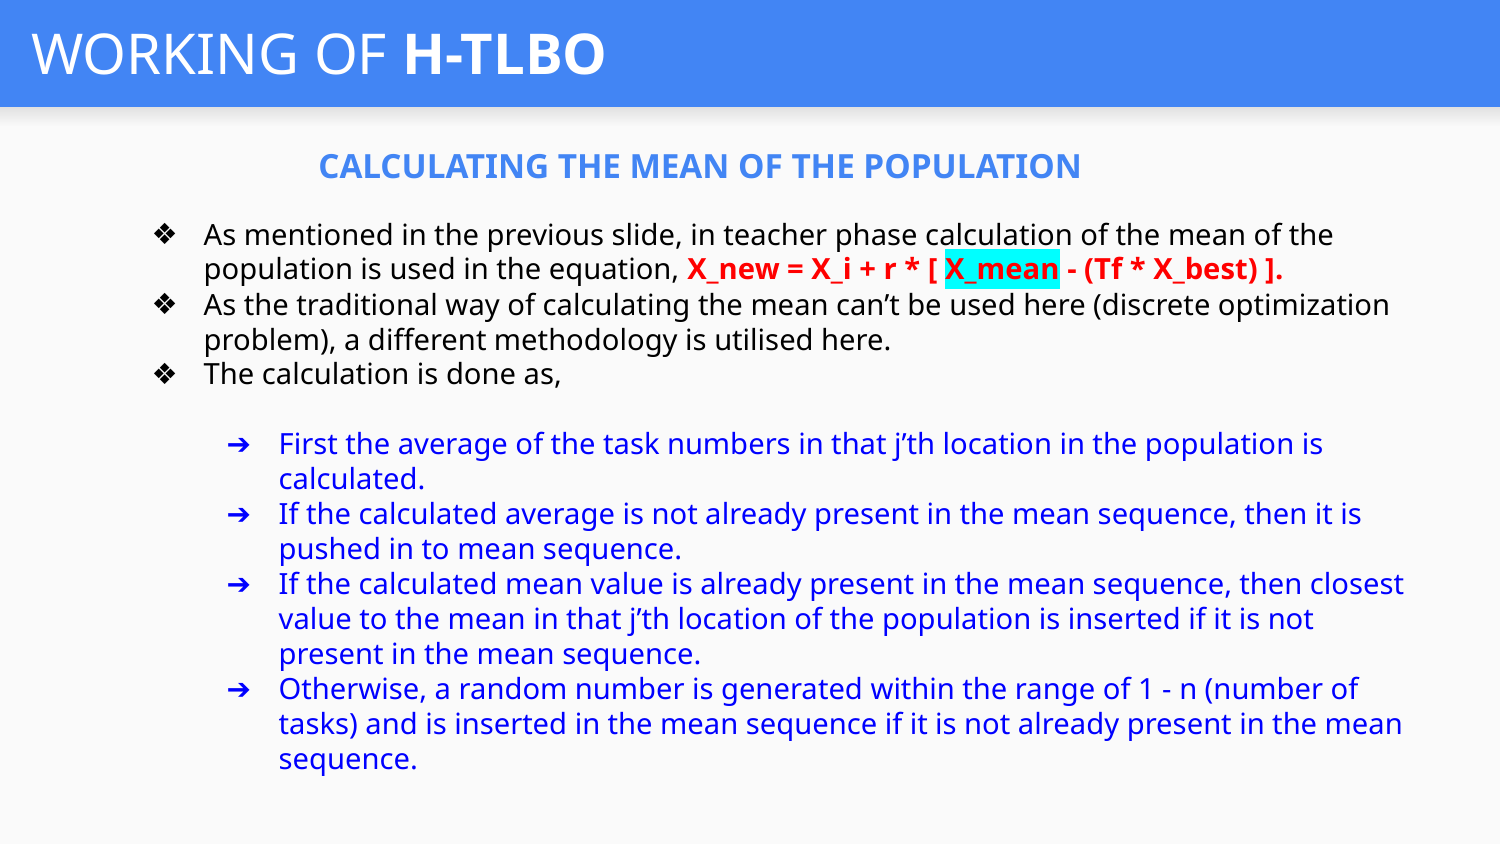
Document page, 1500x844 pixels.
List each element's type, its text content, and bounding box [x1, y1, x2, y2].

text_box As mentioned in the previous slide, in teacher phase calculation of the mean of the population is used in the equation, X_new = X_i + r * [ X_mean - (Tf * X_best) ]. As the traditional way of calculating the mean can’t be used here (discrete optimization problem), a different methodology is utilised here. The calculation is done as, First the average of the task numbers in that j’th location in the population is calculated. If the calculated average is not already present in the mean sequence, then it is pushed in to mean sequence. If the calculated mean value is already present in the mean sequence, then closest value to the mean in that j’th location of the population is inserted if it is not present in the mean sequence. Otherwise, a random number is generated within the range of 1 - n (number of tasks) and is inserted in the mean sequence if it is not already present in the mean sequence. [113, 200, 1432, 791]
text_box CALCULATING THE MEAN OF THE POPULATION [284, 130, 1117, 200]
title WORKING OF H-TLBO [16, 2, 1464, 102]
